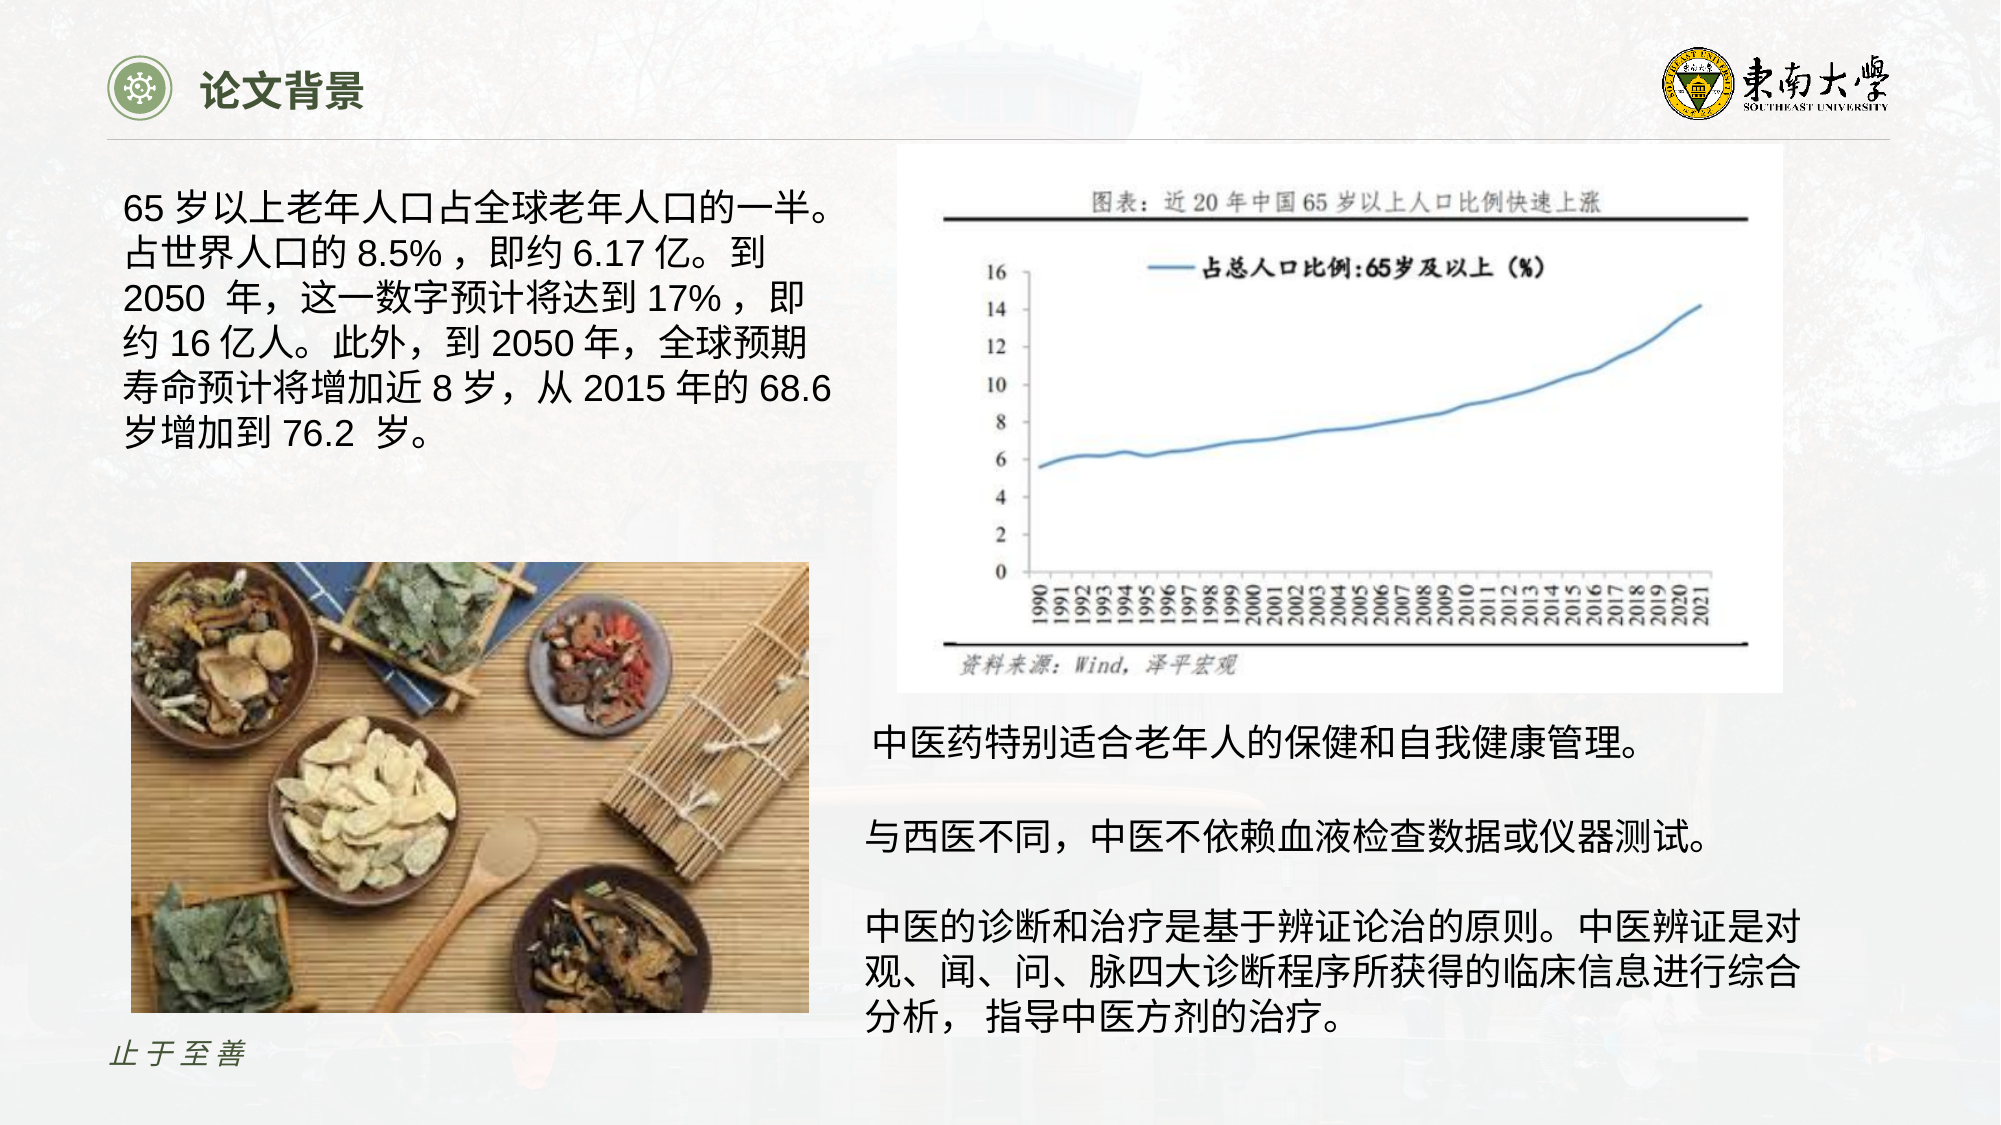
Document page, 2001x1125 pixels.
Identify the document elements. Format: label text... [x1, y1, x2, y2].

picture [897, 144, 1783, 693]
picture [1662, 47, 1889, 120]
picture [131, 562, 810, 1014]
list 论文背景 [199, 56, 1663, 123]
text_box 与西医不同，中医不依赖血液检查数据或仪器测试。 中医的诊断和治疗是基于辨证论治的原则。中医辨证是对观、闻、问、脉四大诊断程序所获得的临床信息进行综合分析， 指导中医方剂的治疗。 [850, 806, 1851, 1046]
text_box 中医药特别适合老年人的保健和自我健康管理。 [857, 711, 1965, 772]
slide_number 止于至善 [108, 1022, 657, 1083]
text_box 65岁以上老年人口占全球老年人口的一半。占世界人口的8.5%，即约6.17亿。到 2050 年，这一数字预计将达到17%，即约16亿人。此外，到2050年，全球预期寿命预计将增加近8岁，从2015年的68.6岁增加到76.2 岁。 [108, 176, 851, 462]
